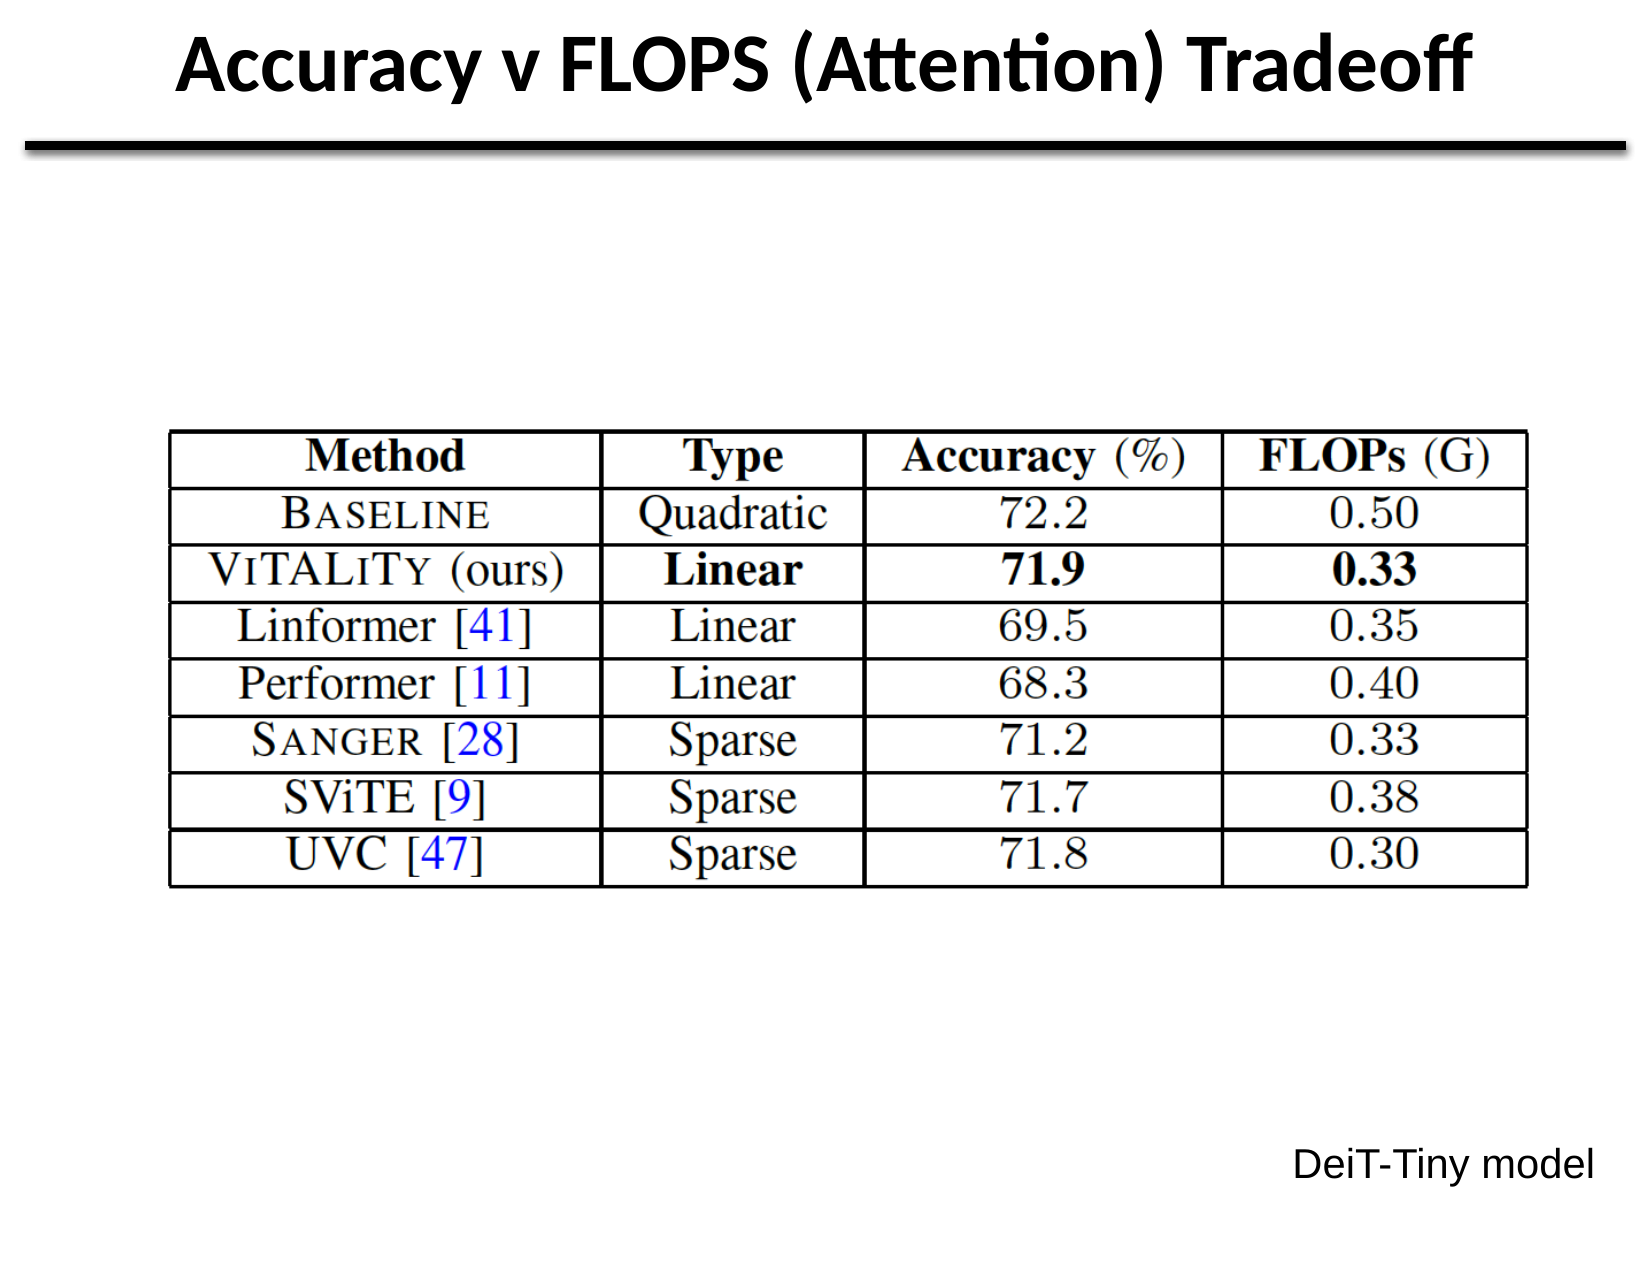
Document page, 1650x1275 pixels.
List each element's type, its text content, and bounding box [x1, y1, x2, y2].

text_box DeiT-Tiny model [1277, 1129, 1627, 1195]
title Accuracy v FLOPS (Attention) Tradeoff [0, 0, 1650, 146]
picture [159, 419, 1539, 901]
